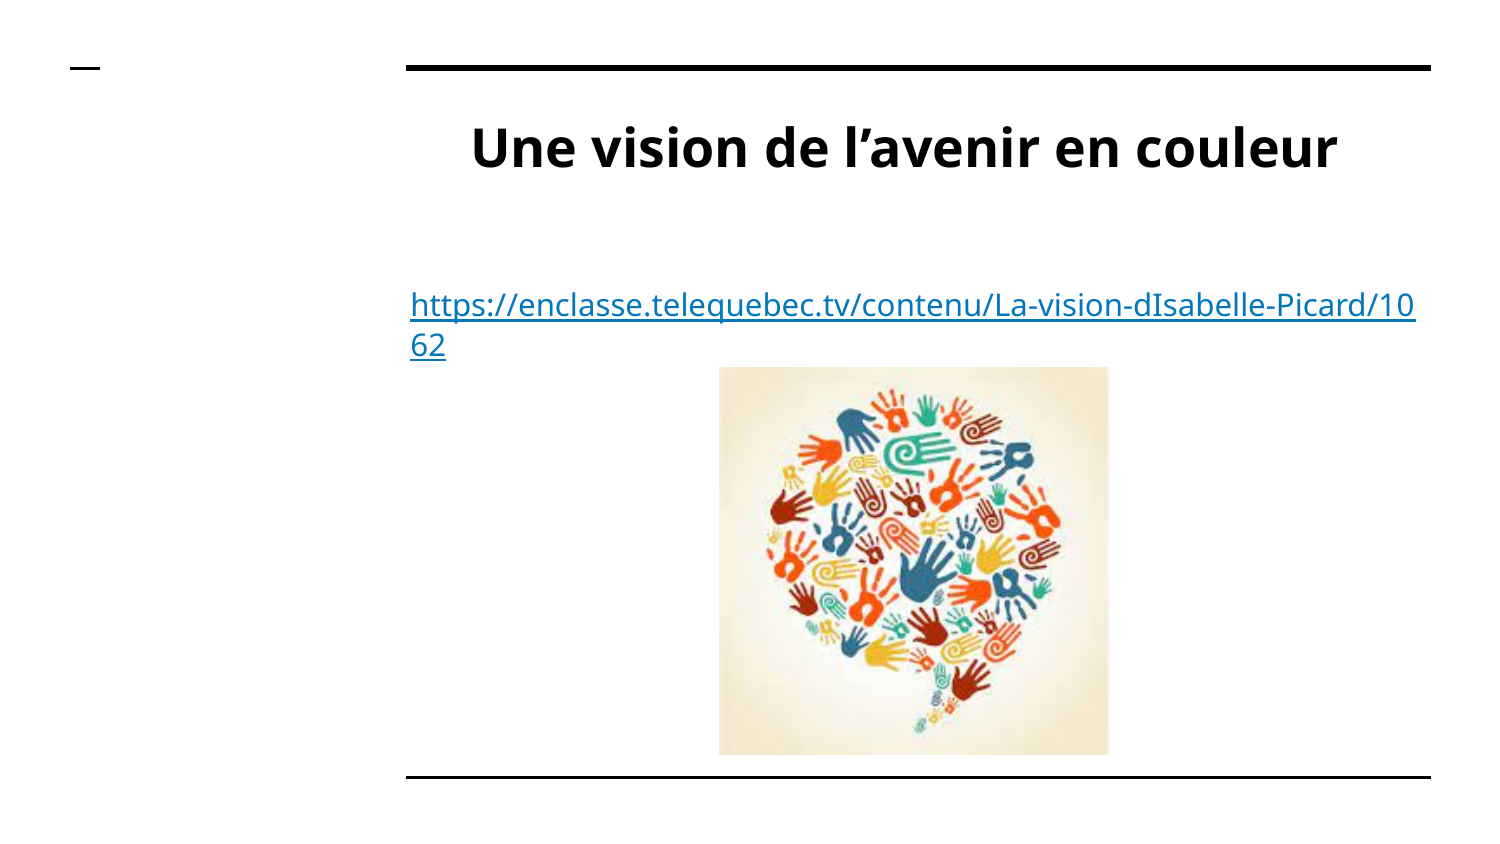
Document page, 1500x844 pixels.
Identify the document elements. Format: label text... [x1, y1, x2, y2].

title Une vision de l’avenir en couleur [393, 94, 1431, 199]
list https://enclasse.telequebec.tv/contenu/La-vision-dIsabelle-Picard/1062 [395, 261, 1433, 755]
picture [719, 366, 1109, 755]
